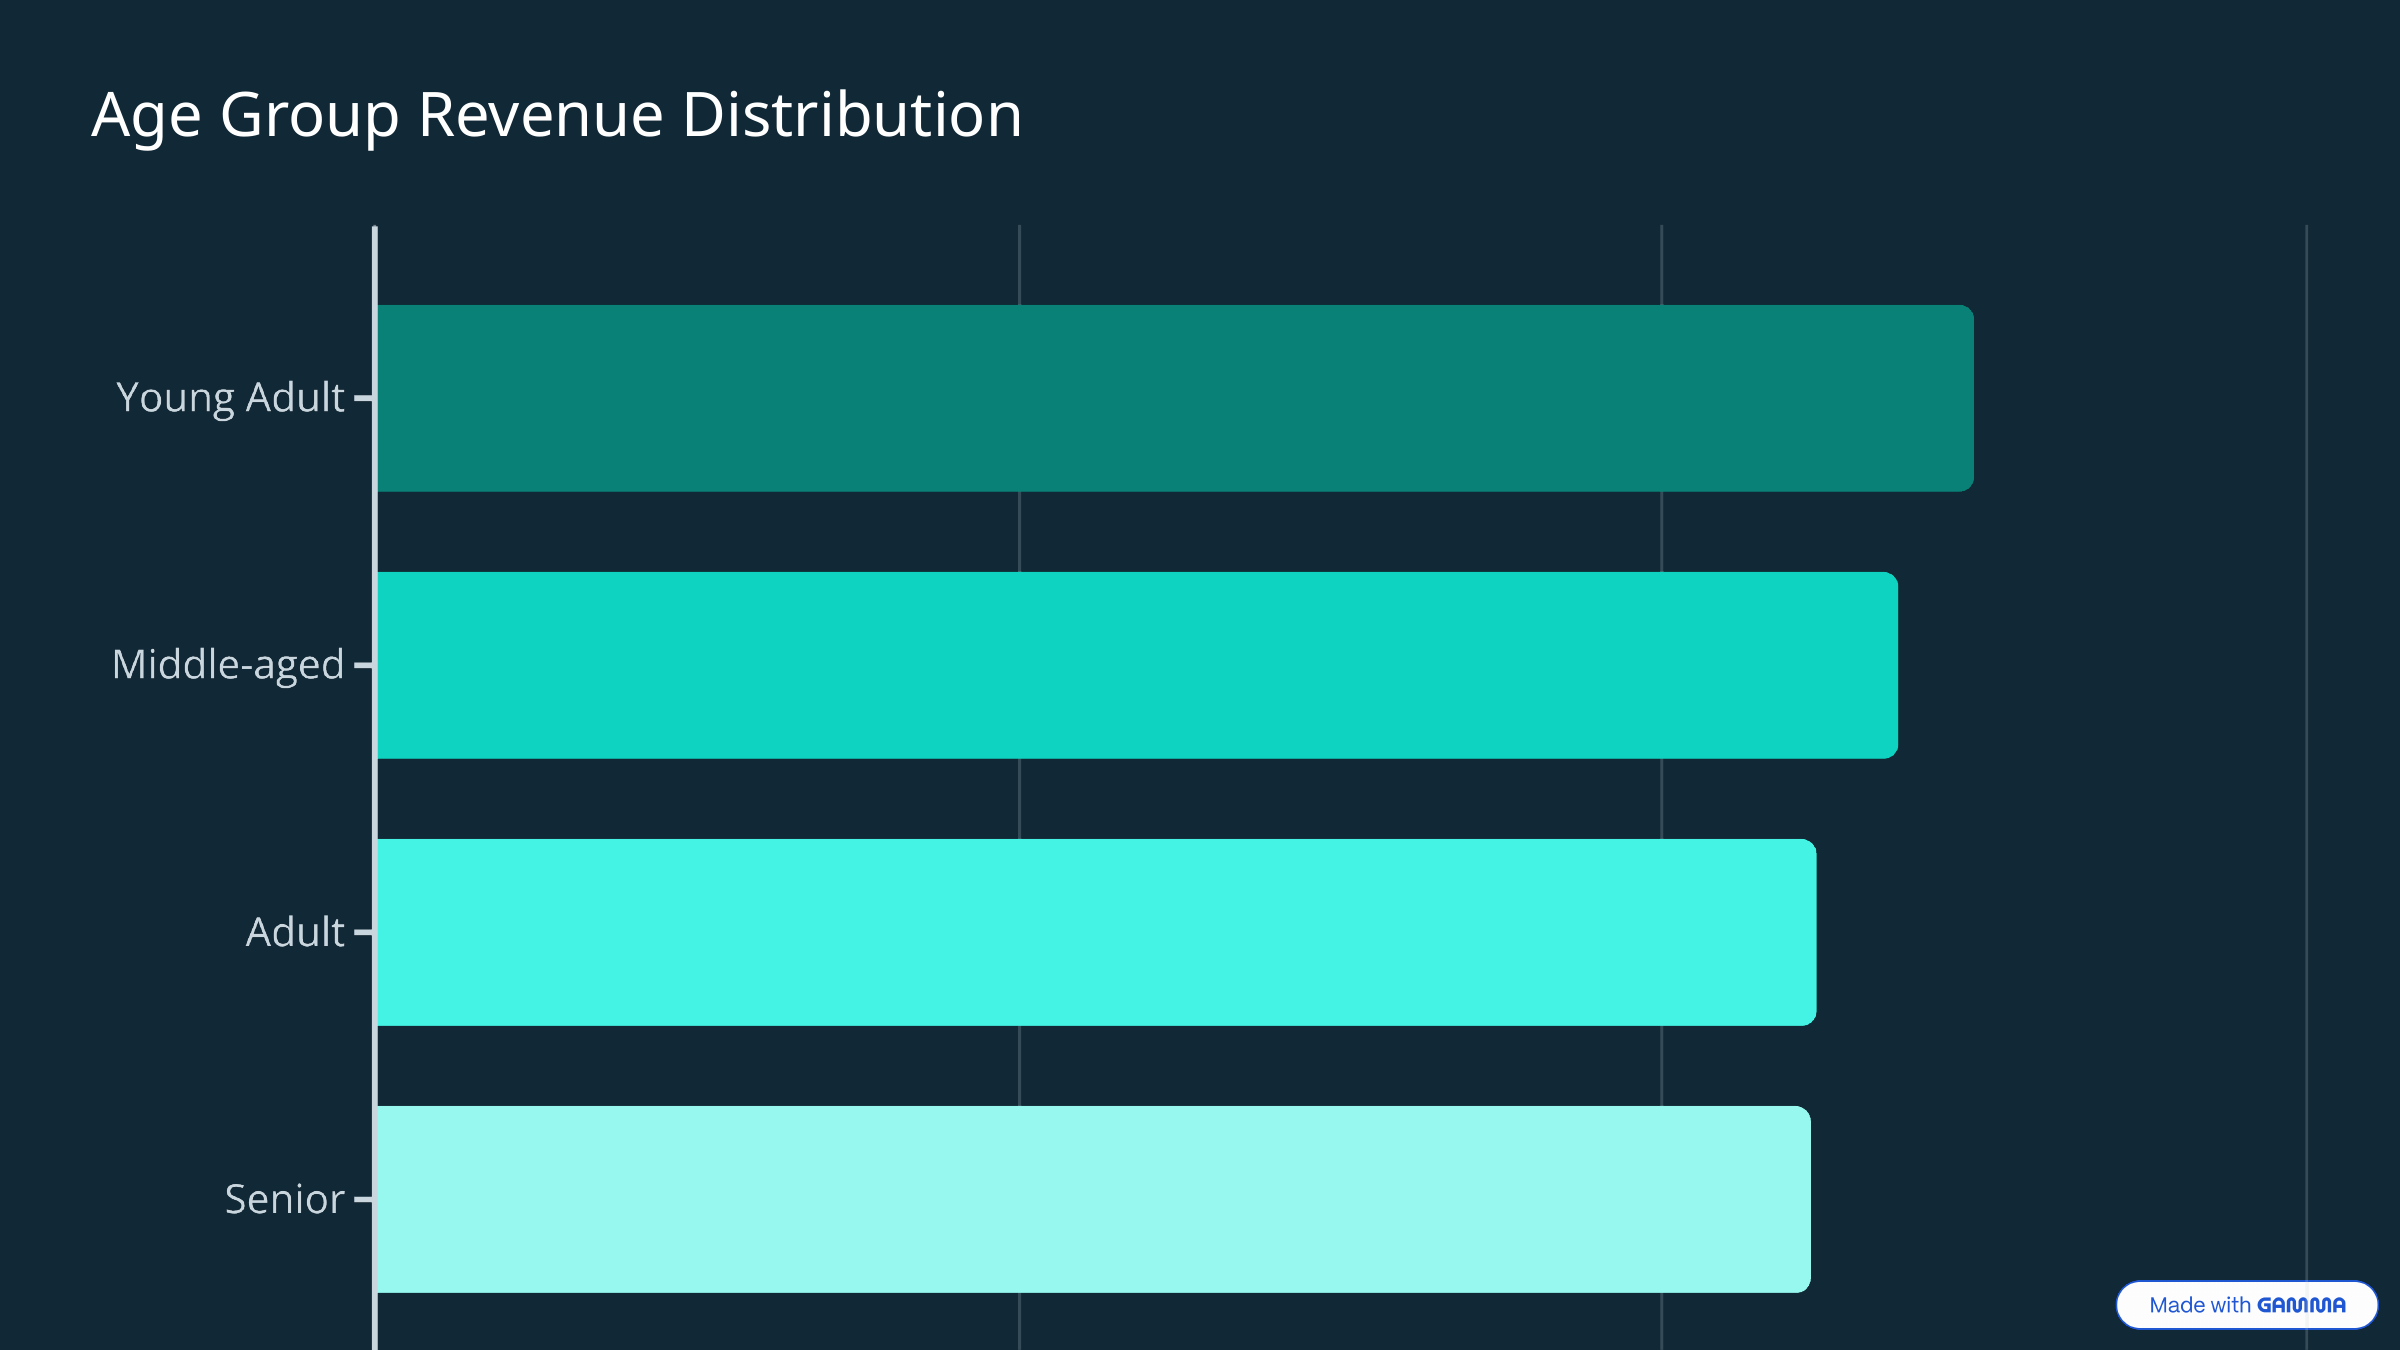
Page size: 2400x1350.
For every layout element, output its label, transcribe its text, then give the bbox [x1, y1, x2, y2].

picture [91, 201, 2389, 1350]
text_box Age Group Revenue Distribution [91, 72, 1260, 150]
